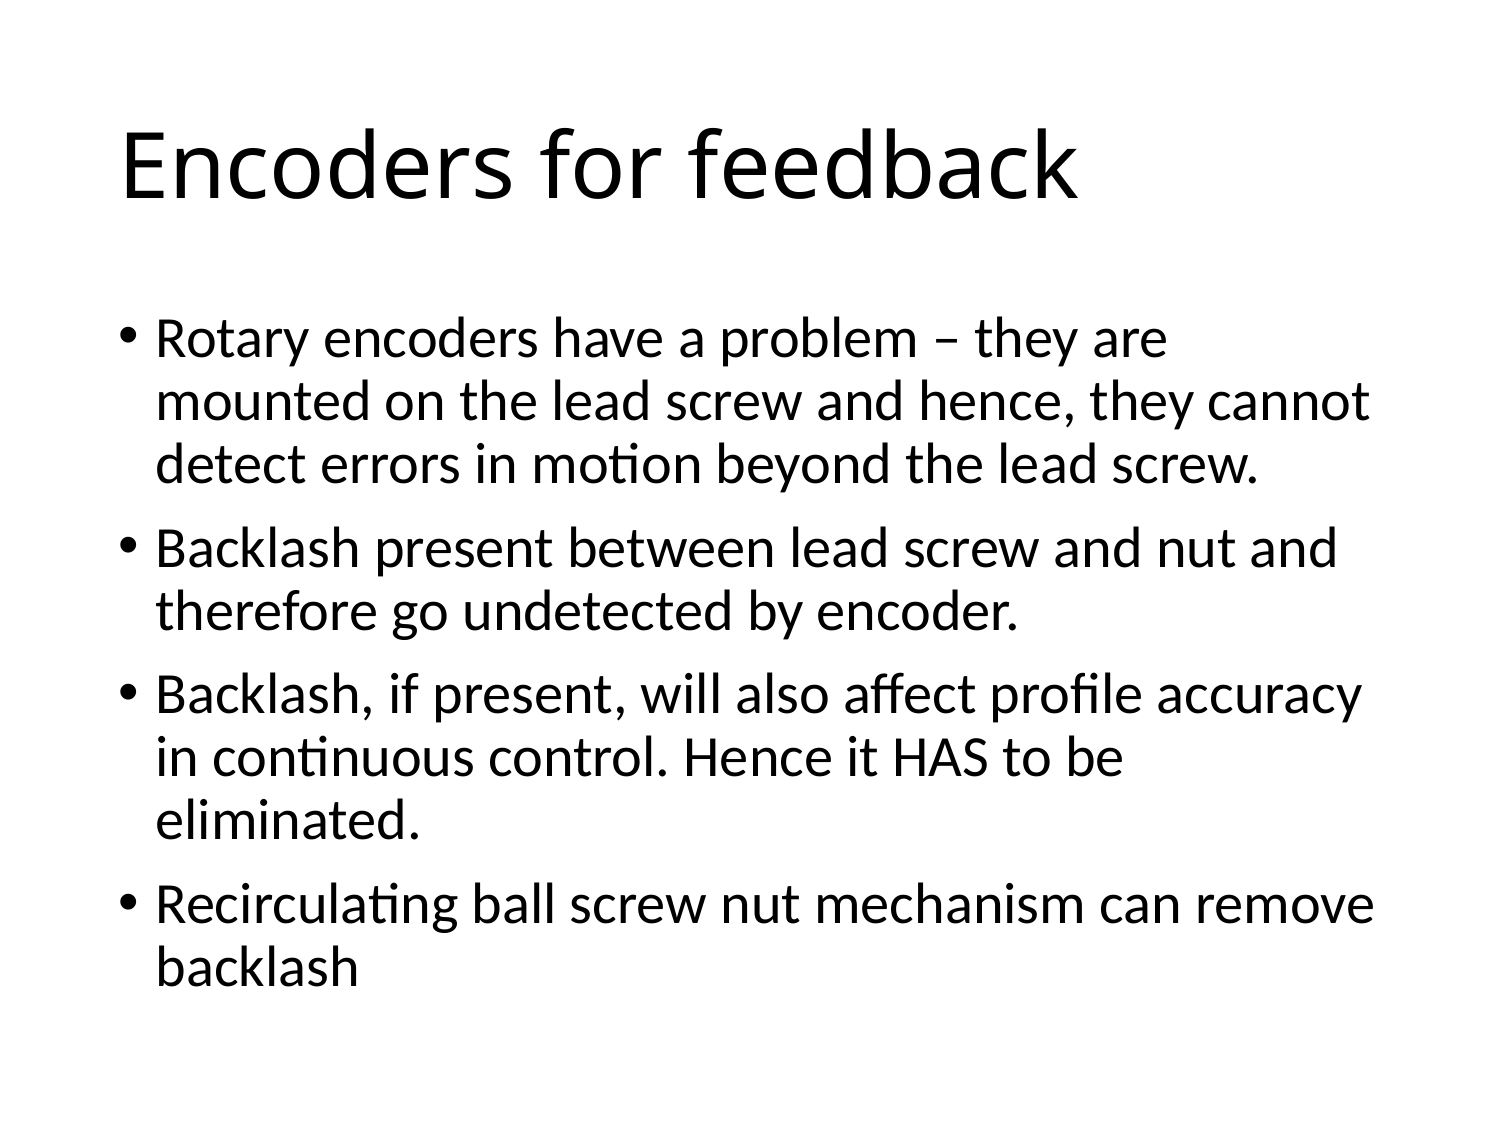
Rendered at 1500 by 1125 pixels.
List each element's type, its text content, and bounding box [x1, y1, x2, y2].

title Encoders for feedback [103, 59, 1397, 278]
list Rotary encoders have a problem – they are mounted on the lead screw and hence, they cannot detect errors in motion beyond the lead screw. Backlash present between lead screw and nut and therefore go undetected by encoder. Backlash, if present, will also affect profile accuracy in continuous control. Hence it HAS to be eliminated. Recirculating ball screw nut mechanism can remove backlash [103, 299, 1397, 1014]
